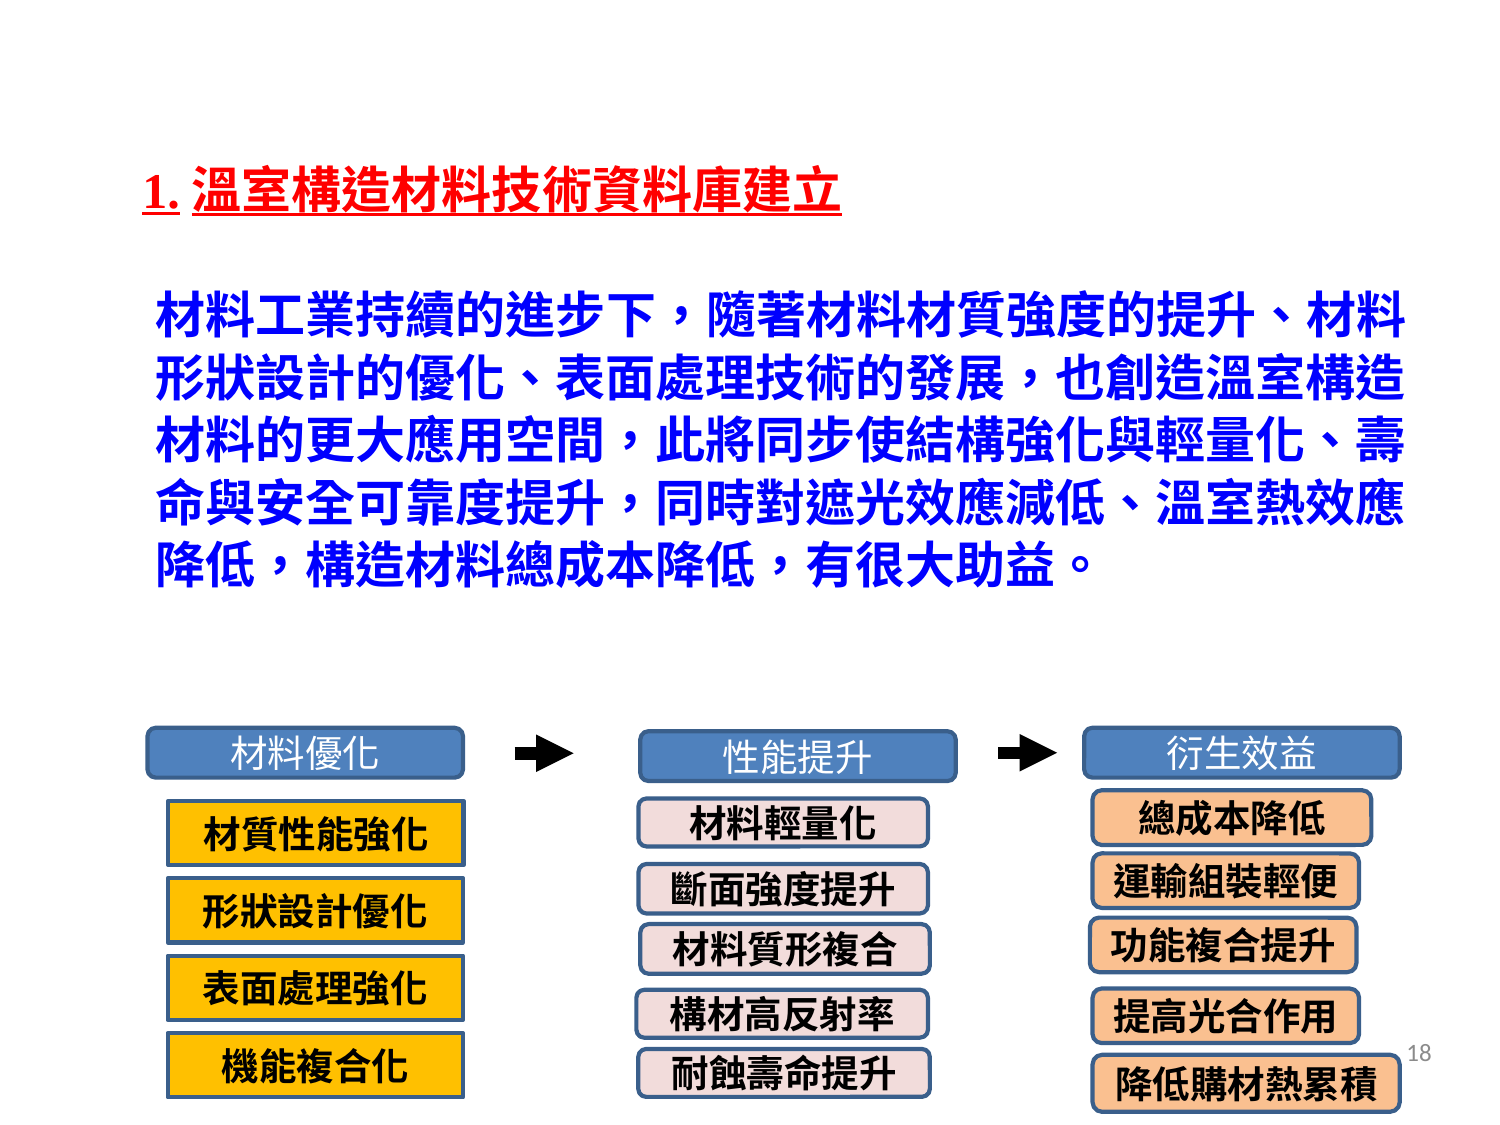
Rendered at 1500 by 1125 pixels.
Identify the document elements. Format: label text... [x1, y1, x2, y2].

text_box 降低購材熱累積 [1090, 1052, 1402, 1114]
text_box 材料質形複合 [638, 921, 932, 976]
text_box 表面處理強化 [166, 954, 465, 1022]
slide_number 18 [1096, 1021, 1447, 1082]
text_box 衍生效益 [1082, 725, 1402, 780]
text_box 材質性能強化 [166, 799, 466, 867]
text_box 機能複合化 [166, 1031, 465, 1099]
text_box 提高光合作用 [1090, 986, 1362, 1046]
text_box 構材高反射率 [634, 987, 931, 1040]
text_box 運輸組裝輕便 [1090, 851, 1362, 911]
text_box 材料輕量化 [636, 796, 931, 849]
text_box 性能提升 [638, 729, 958, 784]
text_box 功能複合提升 [1087, 915, 1359, 975]
text_box 耐蝕壽命提升 [636, 1046, 932, 1099]
text_box 材料優化 [145, 725, 466, 780]
text_box 1.溫室構造材料技術資料庫建立 材料工業持續的進步下，隨著材料材質強度的提升、材料形狀設計的優化、表面處理技術的發展，也創造溫室構造材料的更大應用空間，此將同步使結構強化與輕量化、壽命與安全可靠度提升，同時對遮光效應減低、溫室熱效應降低，構造材料總成本降低，有很大助益。 [52, 148, 1447, 664]
text_box 總成本降低 [1090, 788, 1374, 848]
text_box 形狀設計優化 [166, 876, 465, 945]
text_box 斷面強度提升 [636, 861, 931, 916]
